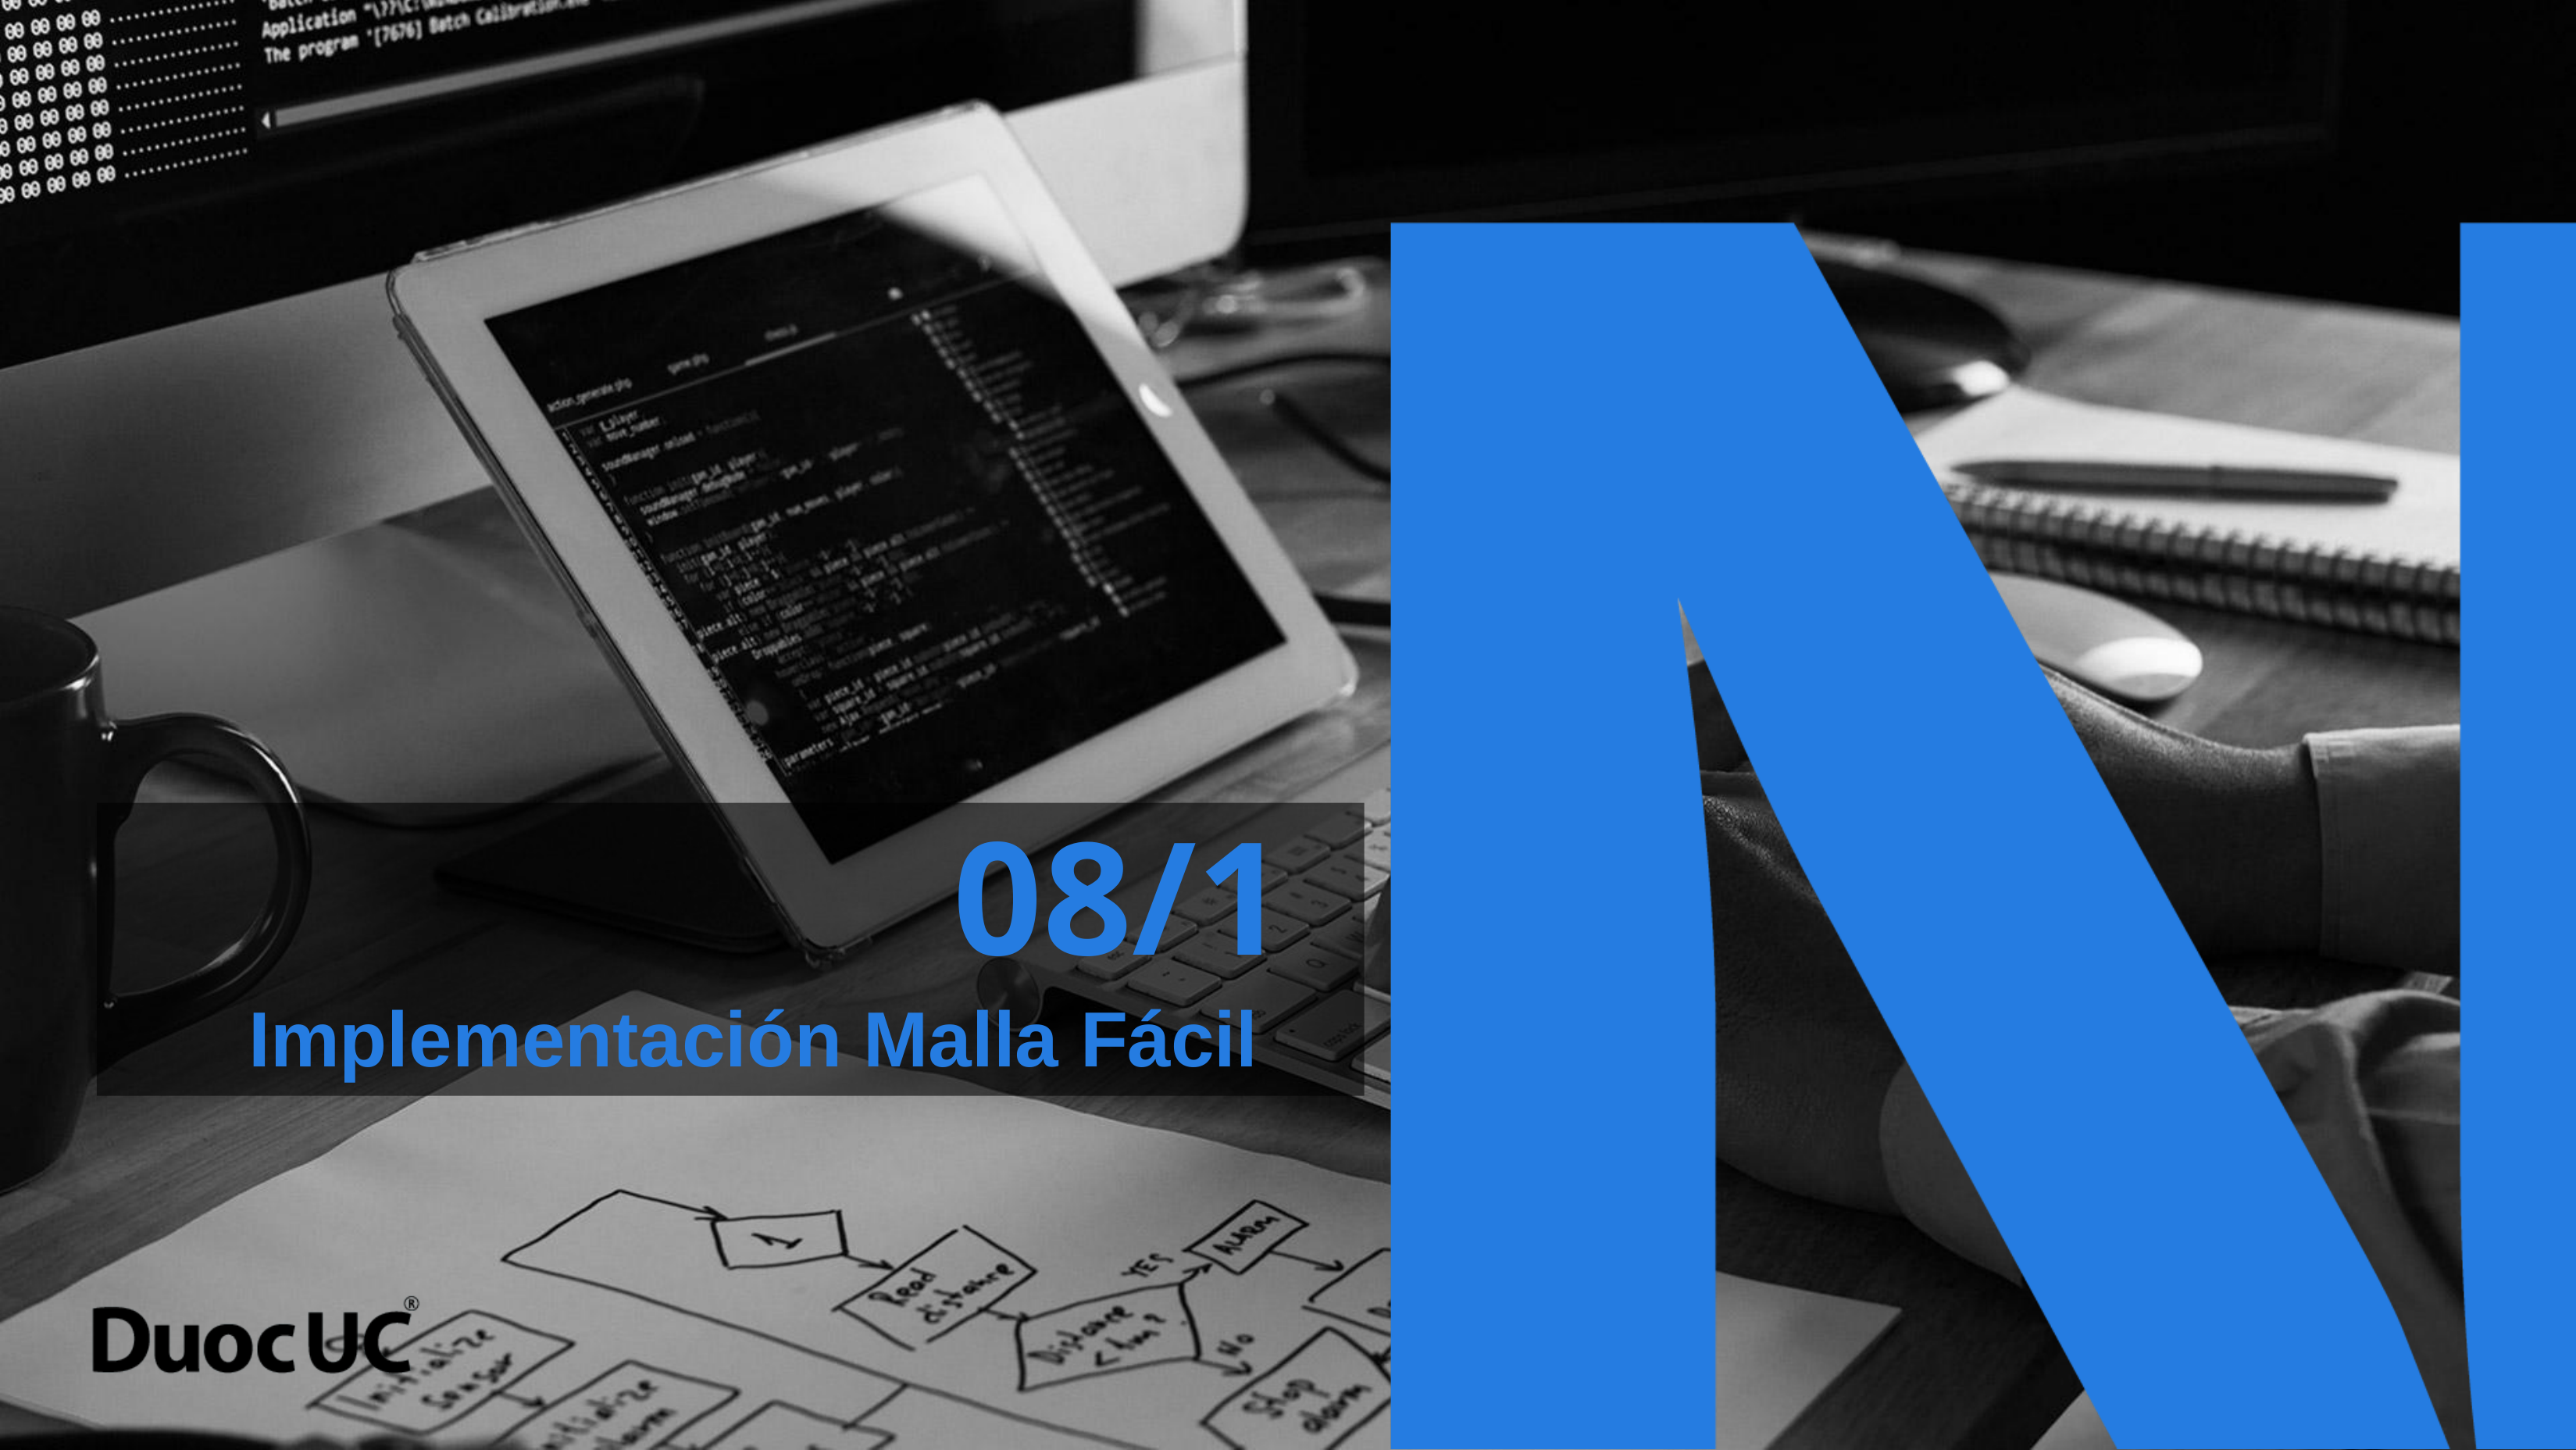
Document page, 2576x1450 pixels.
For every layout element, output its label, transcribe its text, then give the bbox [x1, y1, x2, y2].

text_box 08/1 [953, 798, 1364, 987]
text_box Implementación Malla Fácil [194, 988, 1259, 1083]
picture [0, 0, 2576, 1450]
